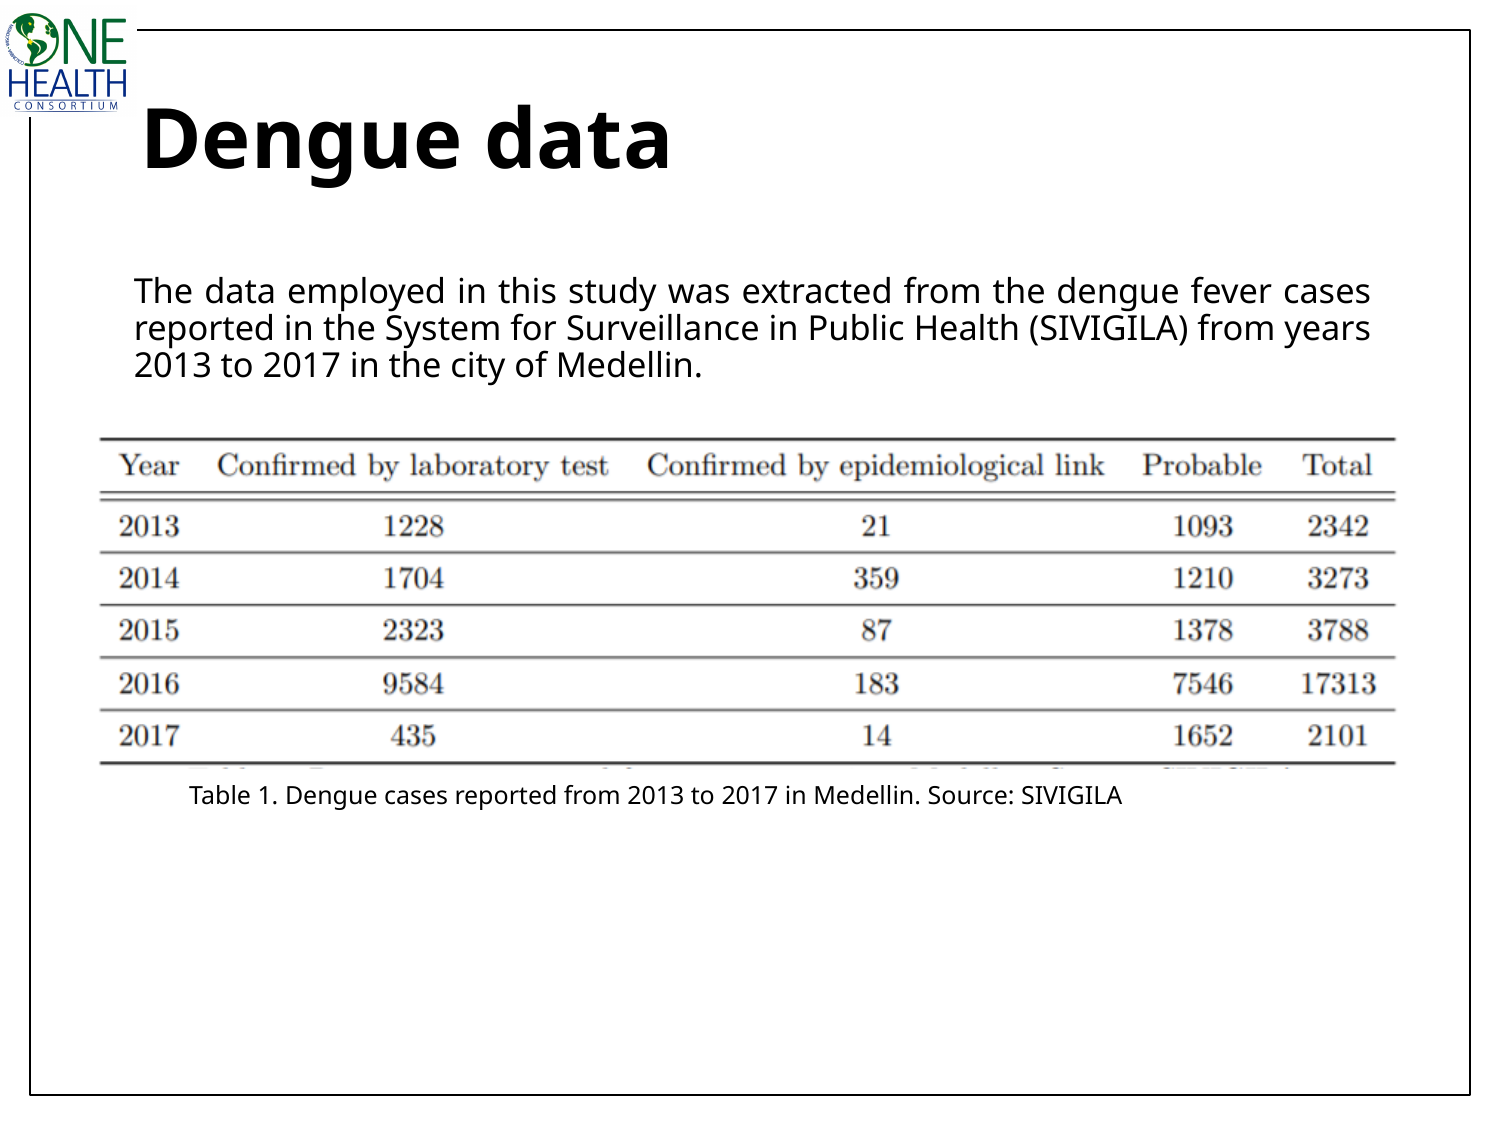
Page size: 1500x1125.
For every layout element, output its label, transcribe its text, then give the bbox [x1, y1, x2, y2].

list The data employed in this study was extracted from the dengue fever cases reported in the System for Surveillance in Public Health (SIVIGILA) from years 2013 to 2017 in the city of Medellin. [113, 266, 1387, 427]
picture [89, 429, 1411, 769]
picture [0, 5, 137, 118]
title Dengue data [125, 28, 1349, 255]
text_box Table 1. Dengue cases reported from 2013 to 2017 in Medellin. Source: SIVIGILA [174, 778, 1234, 818]
